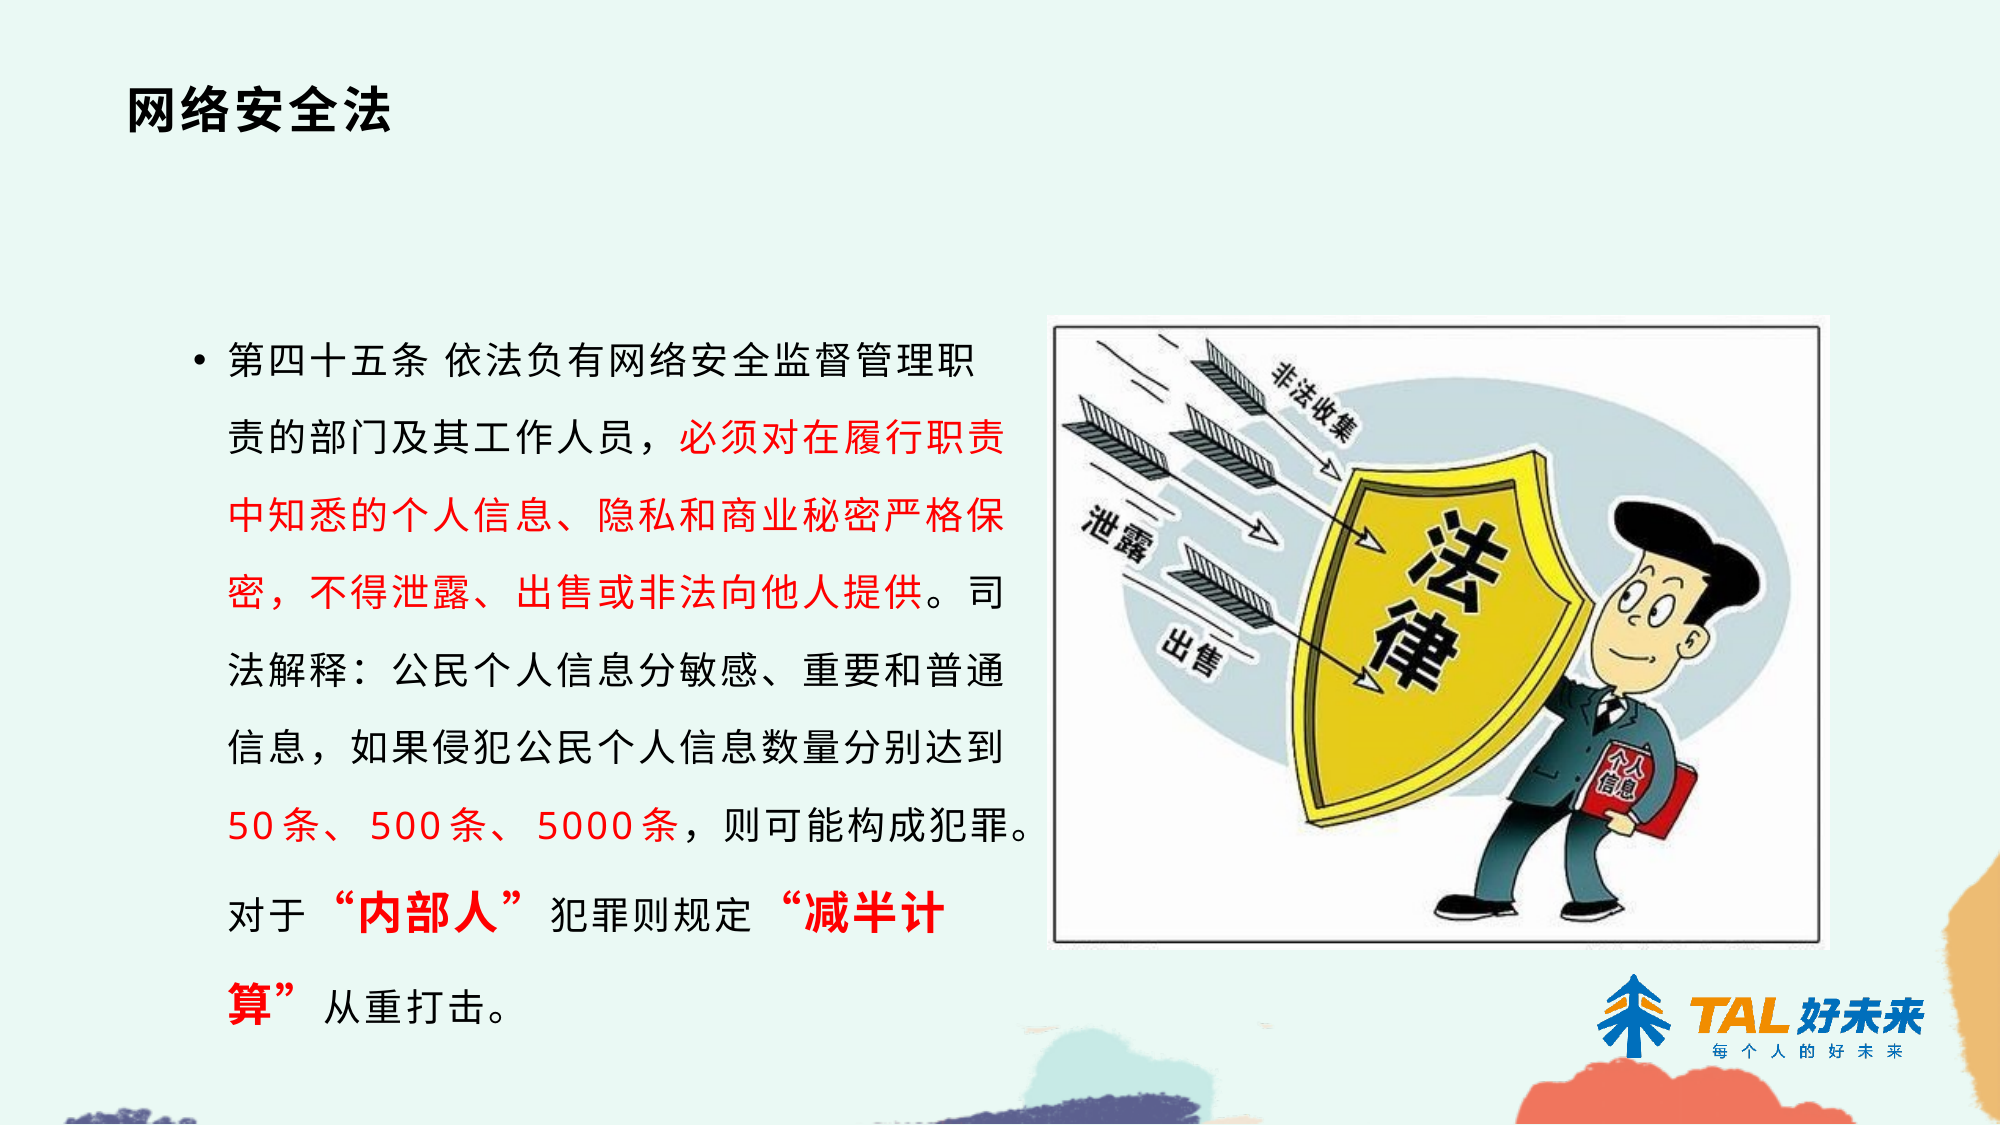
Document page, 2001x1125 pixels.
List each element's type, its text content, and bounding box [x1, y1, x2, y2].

list 第四十五条 依法负有网络安全监督管理职责的部门及其工作人员，必须对在履行职责中知悉的个人信息、隐私和商业秘密严格保密，不得泄露、出售或非法向他人提供。司法解释：公民个人信息分敏感、重要和普通信息，如果侵犯公民个人信息数量分别达到50条、500条、5000条，则可能构成犯罪。对于“内部人”犯罪则规定“减半计算”从重打击。 [176, 304, 1032, 1032]
picture [6, 847, 2000, 1124]
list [1047, 315, 1830, 950]
title 网络安全法 [109, 72, 1891, 146]
